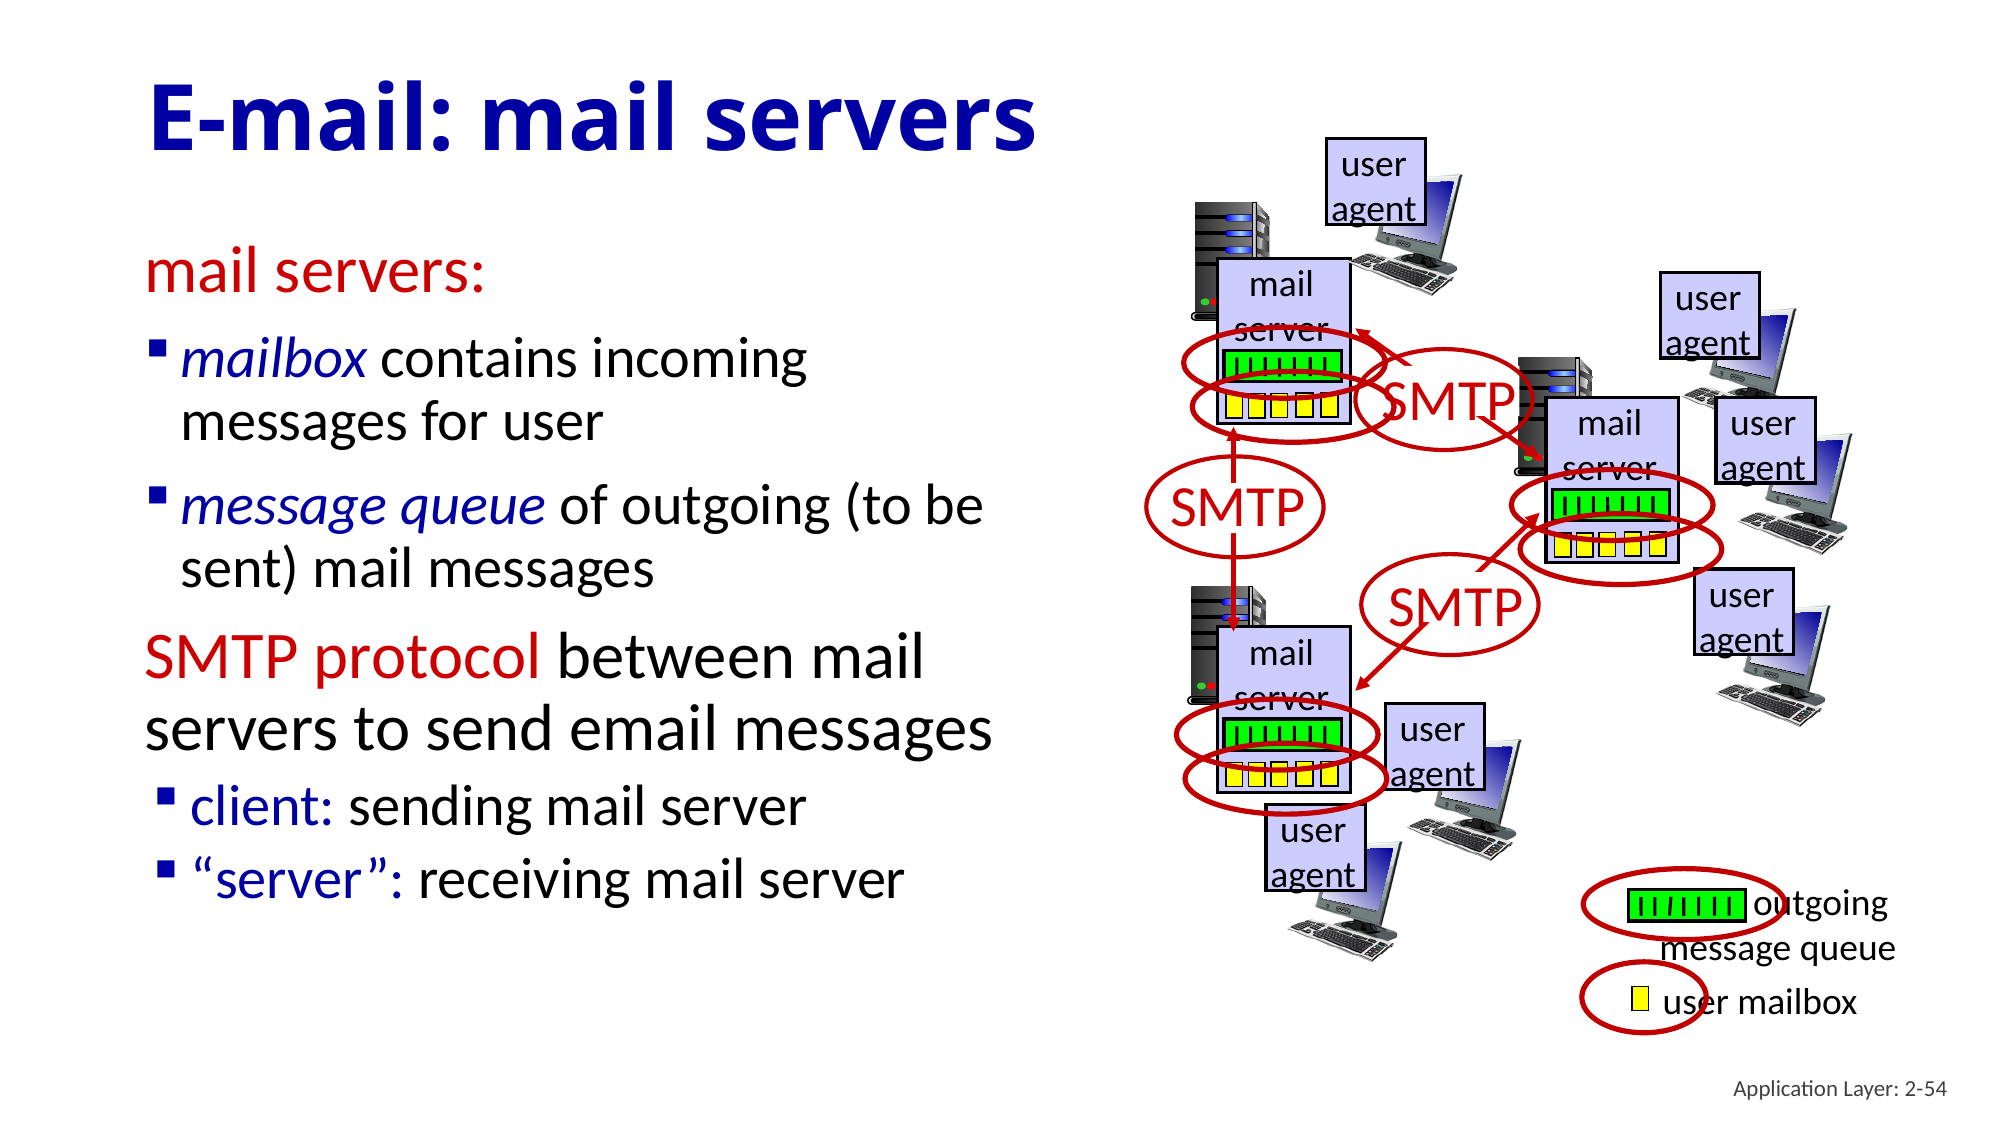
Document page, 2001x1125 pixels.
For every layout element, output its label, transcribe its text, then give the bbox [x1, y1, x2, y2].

text_box mail servers: mailbox contains incoming messages for user message queue of outgoing (to be sent) mail messages SMTP protocol between mail servers to send email messages client: sending mail server “server”: receiving mail server [108, 227, 1040, 990]
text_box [1722, 870, 1914, 1031]
slide_number Application Layer: 2-54 [1512, 1056, 1963, 1117]
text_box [1176, 327, 1785, 940]
title E-mail: mail servers [131, 47, 1856, 195]
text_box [1146, 348, 1539, 655]
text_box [1154, 131, 1857, 972]
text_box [1184, 371, 1722, 1033]
